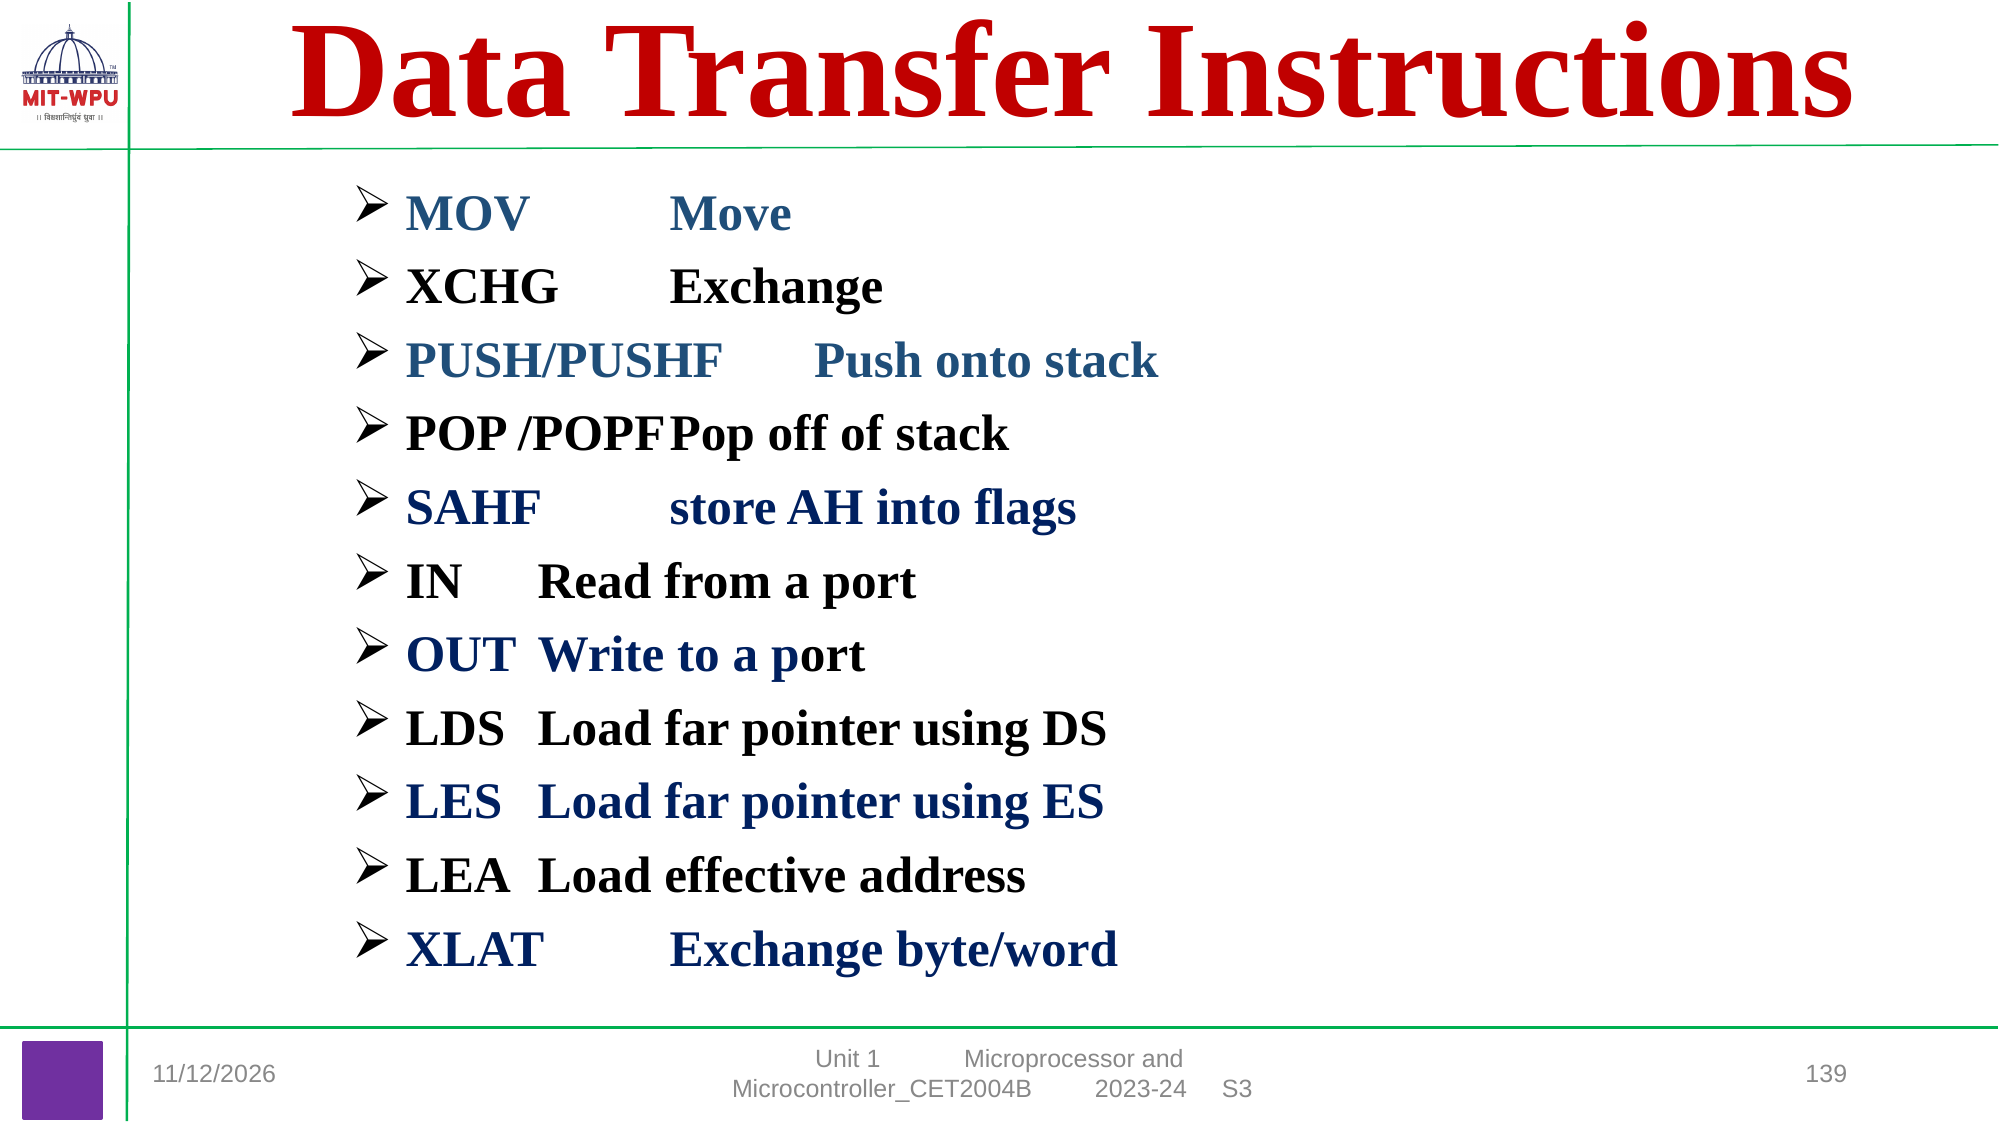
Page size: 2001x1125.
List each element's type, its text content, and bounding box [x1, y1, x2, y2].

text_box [126, 1, 130, 1027]
list MOV Move XCHG Exchange PUSH/PUSHF Push onto stack POP /POPF Pop off of stack SAHF store AH into flags IN Read from a port OUT Write to a port LDS Load far pointer using DS LES Load far pointer using ES LEA Load effective address XLAT Exchange byte/word [319, 178, 1863, 988]
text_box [135, 144, 1999, 150]
slide_number 139 [1412, 1042, 1863, 1103]
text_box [0, 144, 121, 150]
title Data Transfer Instructions [275, 45, 1900, 116]
text_box [22, 1041, 103, 1120]
picture [20, 24, 126, 123]
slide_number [137, 1042, 588, 1103]
footer Unit 1 Microprocessor and Microcontroller_CET2004B 2023-24 S3 [662, 1042, 1338, 1103]
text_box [126, 1038, 130, 1122]
